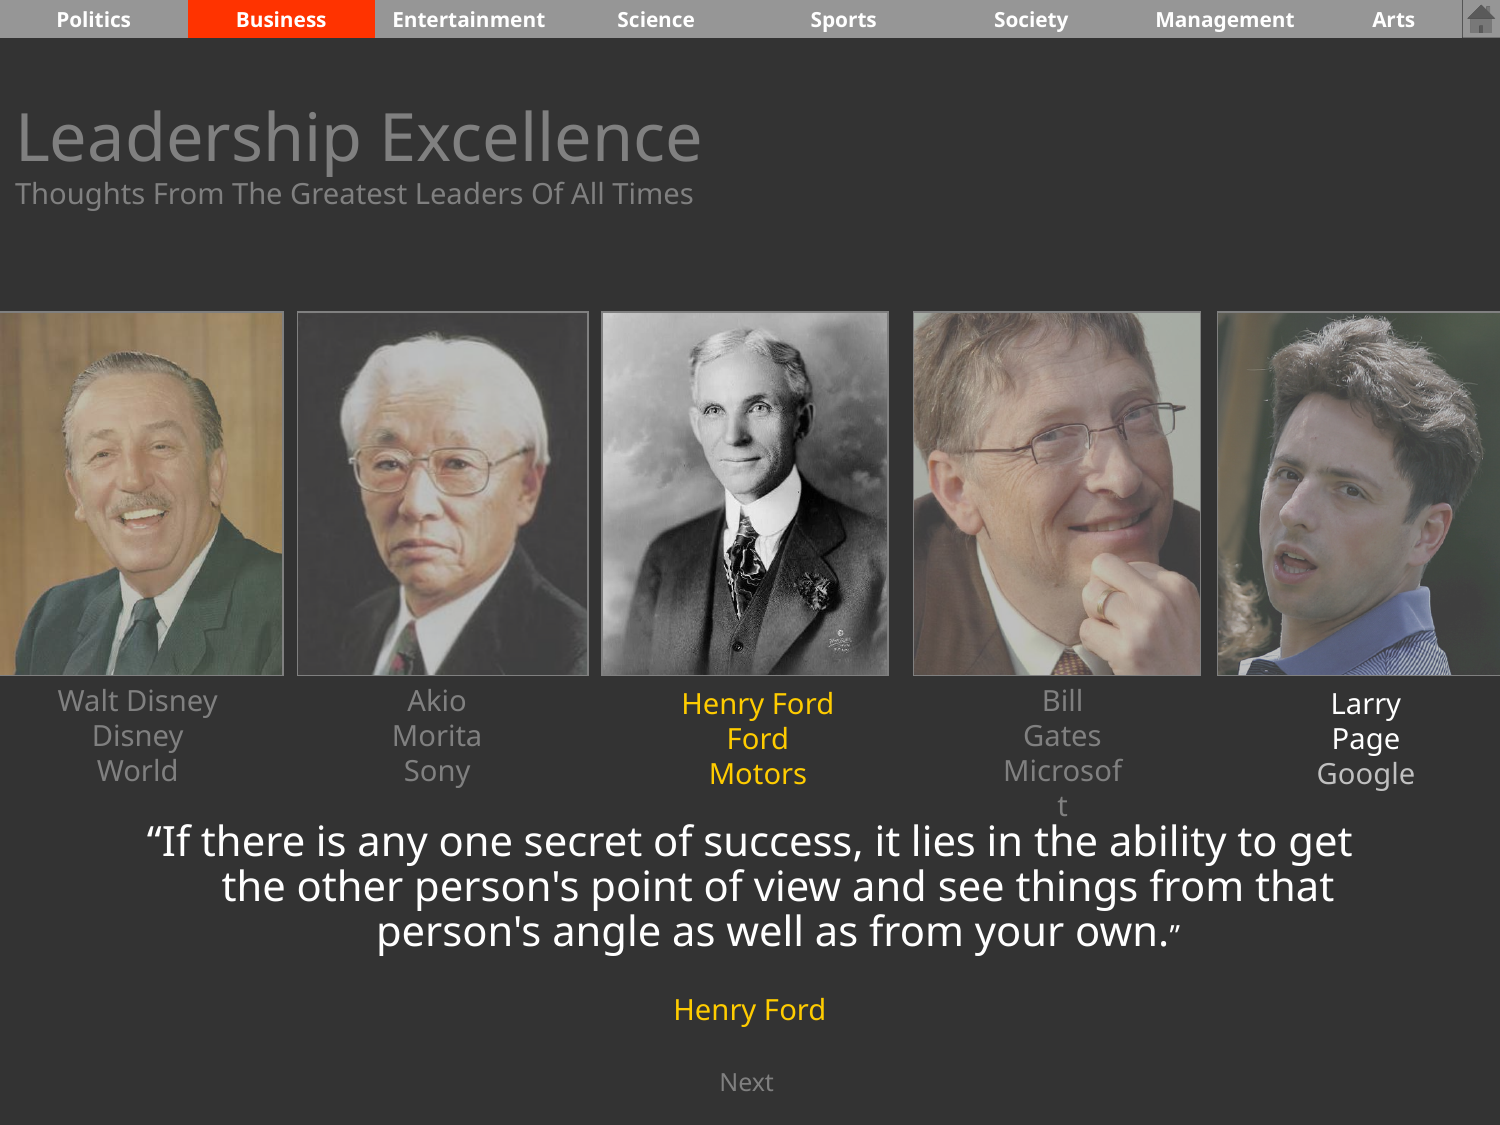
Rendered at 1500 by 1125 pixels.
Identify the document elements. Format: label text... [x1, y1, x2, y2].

picture [602, 312, 888, 676]
text_box Business [187, 0, 375, 38]
list “If there is any one secret of success, it lies in the ability to get the other person's point of view and see things from that person's angle as well as from your own.” Henry Ford [112, 812, 1388, 975]
text_box Leadership Excellence Thoughts From The Greatest Leaders Of All Times [0, 87, 1025, 218]
text_box Arts [1324, 0, 1462, 38]
picture [0, 312, 283, 676]
text_box Henry Ford Ford Motors [665, 683, 850, 763]
text_box Science [562, 0, 750, 38]
picture [914, 312, 1201, 676]
text_box Management [1125, 0, 1324, 38]
text_box Entertainment [375, 0, 562, 38]
text_box Walt Disney Disney World [37, 683, 238, 760]
text_box Larry Page Google [1282, 683, 1450, 763]
text_box Bill Gates Microsoft [987, 683, 1138, 760]
text_box Akio Morita Sony [350, 683, 525, 760]
picture [298, 312, 588, 676]
text_box Politics [0, 0, 187, 38]
text_box Sports [750, 0, 937, 38]
text_box Society [937, 0, 1125, 38]
text_box Next [699, 1062, 800, 1101]
text_box [1462, 0, 1500, 38]
picture [1217, 312, 1500, 676]
